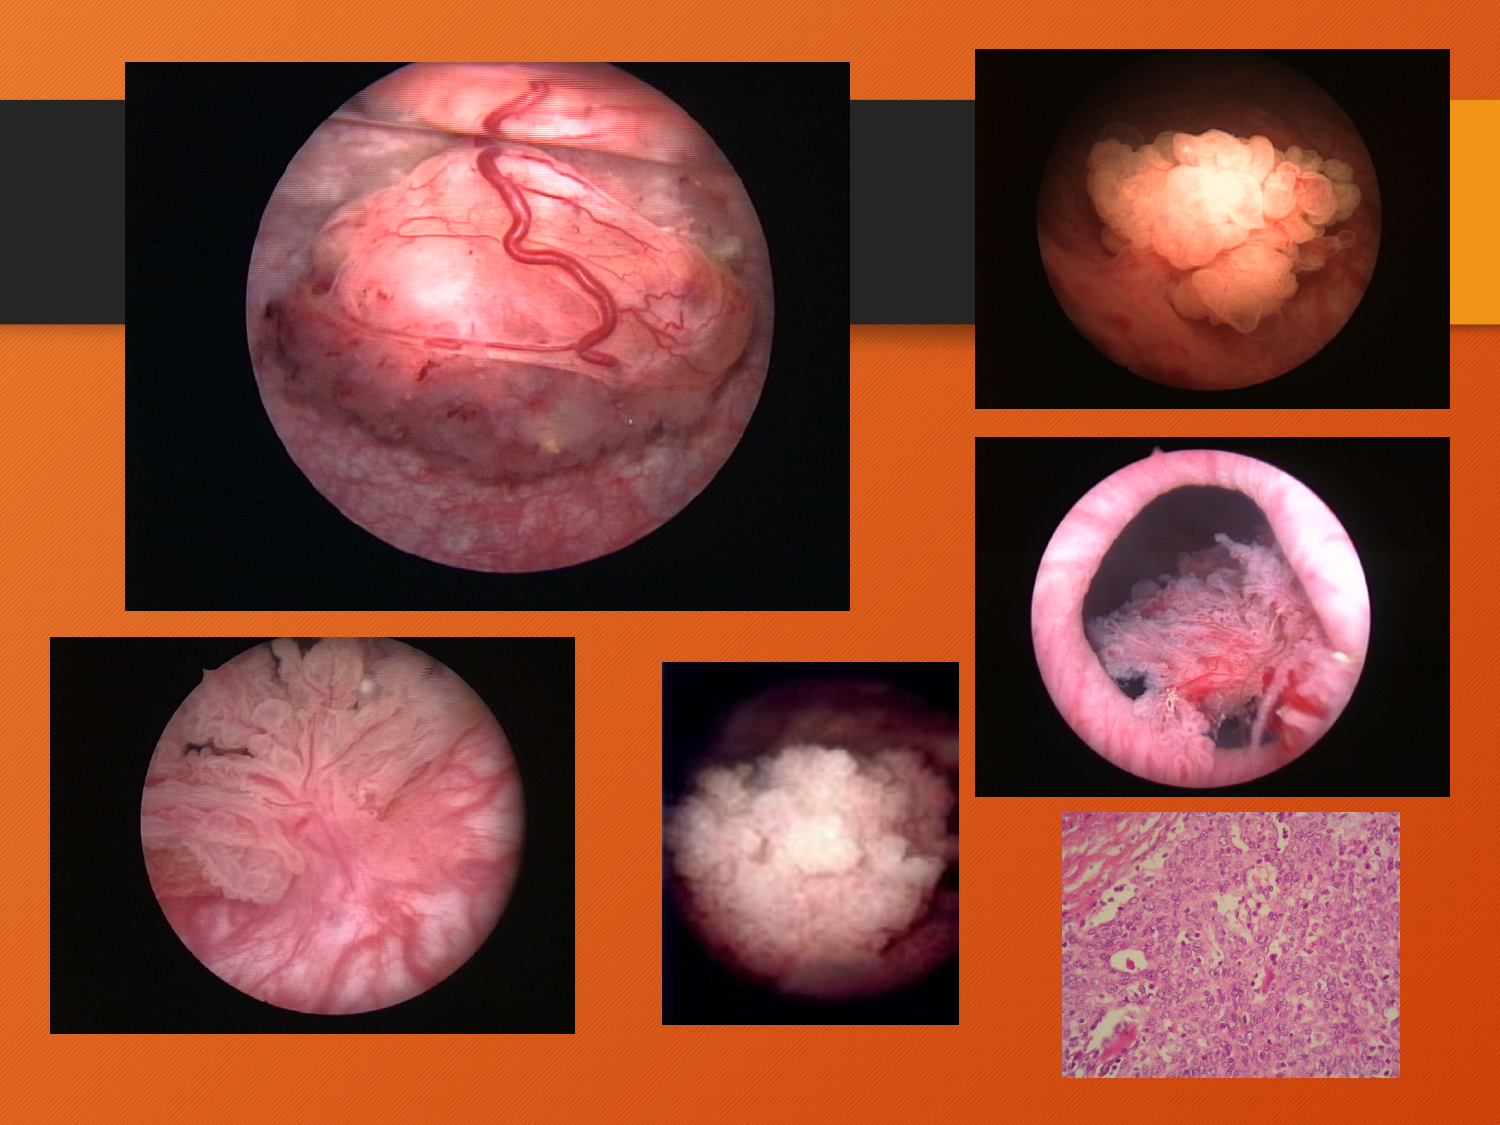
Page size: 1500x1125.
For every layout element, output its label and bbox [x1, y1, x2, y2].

picture [974, 437, 1451, 797]
picture [1062, 812, 1401, 1078]
picture [662, 662, 959, 1026]
picture [49, 637, 576, 1035]
picture [0, 49, 1500, 611]
